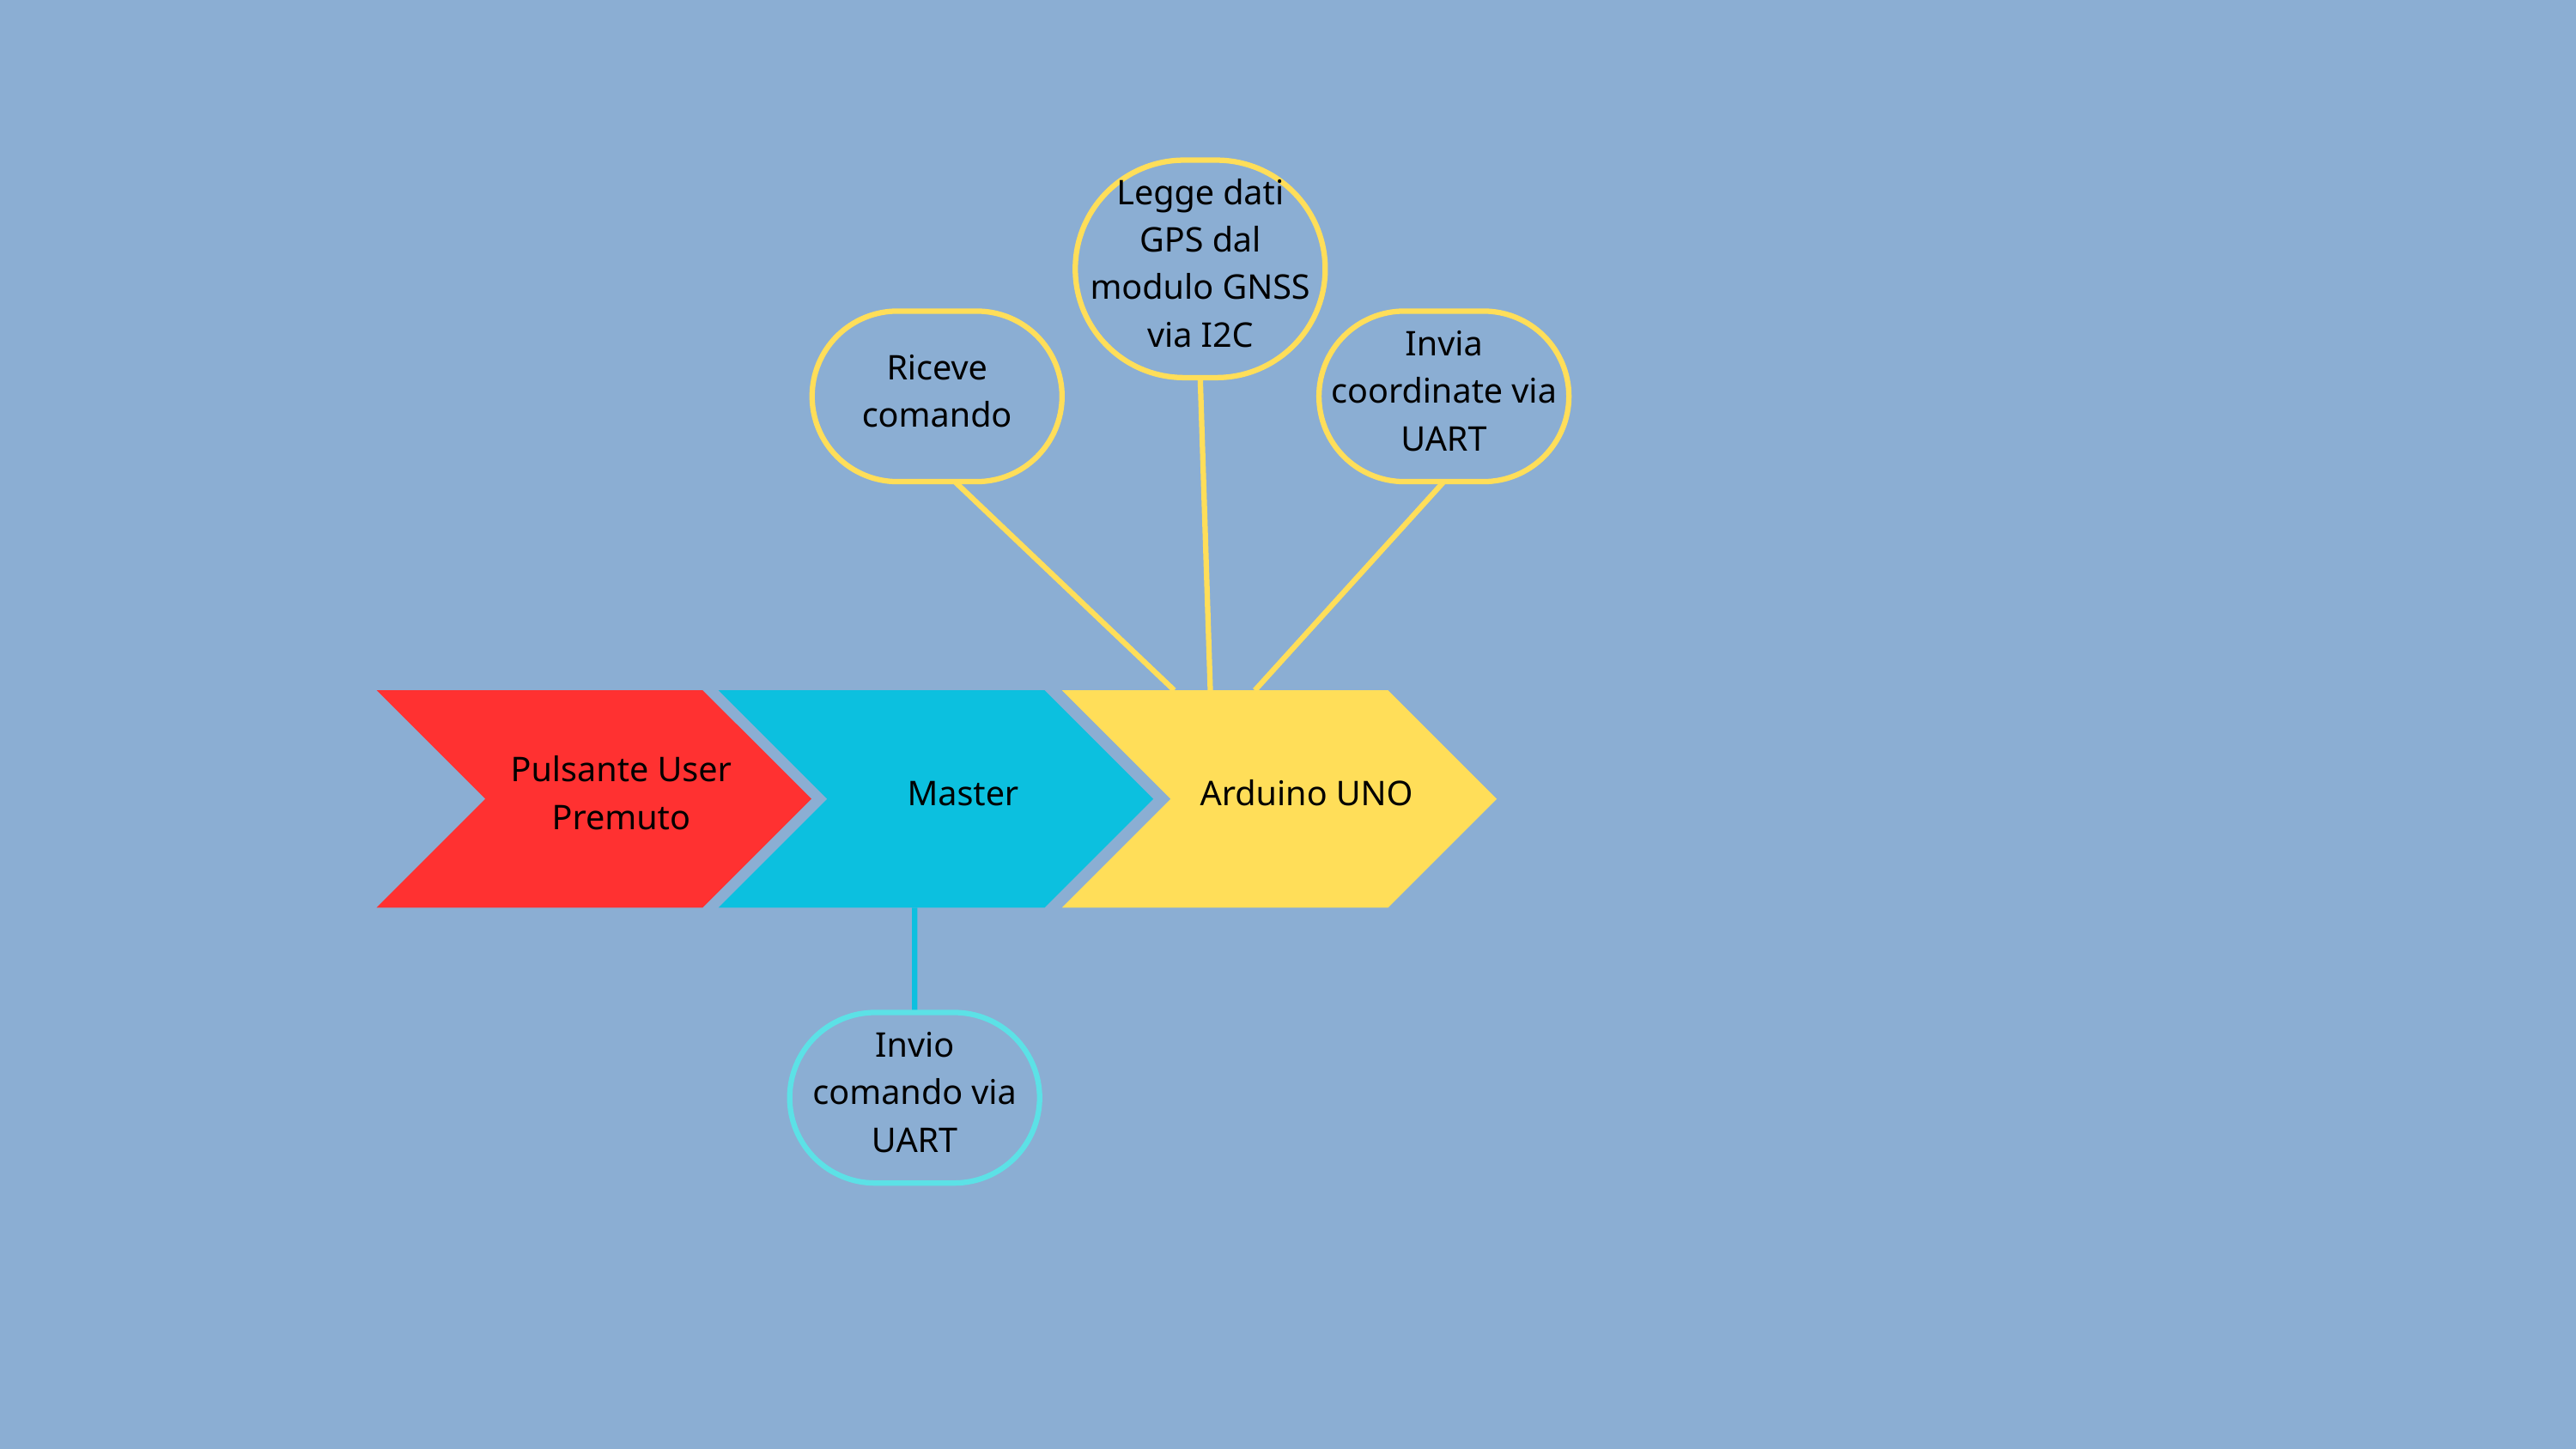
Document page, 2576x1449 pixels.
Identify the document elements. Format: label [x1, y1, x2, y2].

text_box [376, 689, 717, 908]
text_box [1074, 160, 1326, 379]
text_box [718, 689, 1060, 908]
text_box [789, 1012, 1040, 1184]
text_box [811, 311, 1063, 482]
text_box [1318, 311, 1570, 482]
text_box [1061, 689, 1498, 908]
